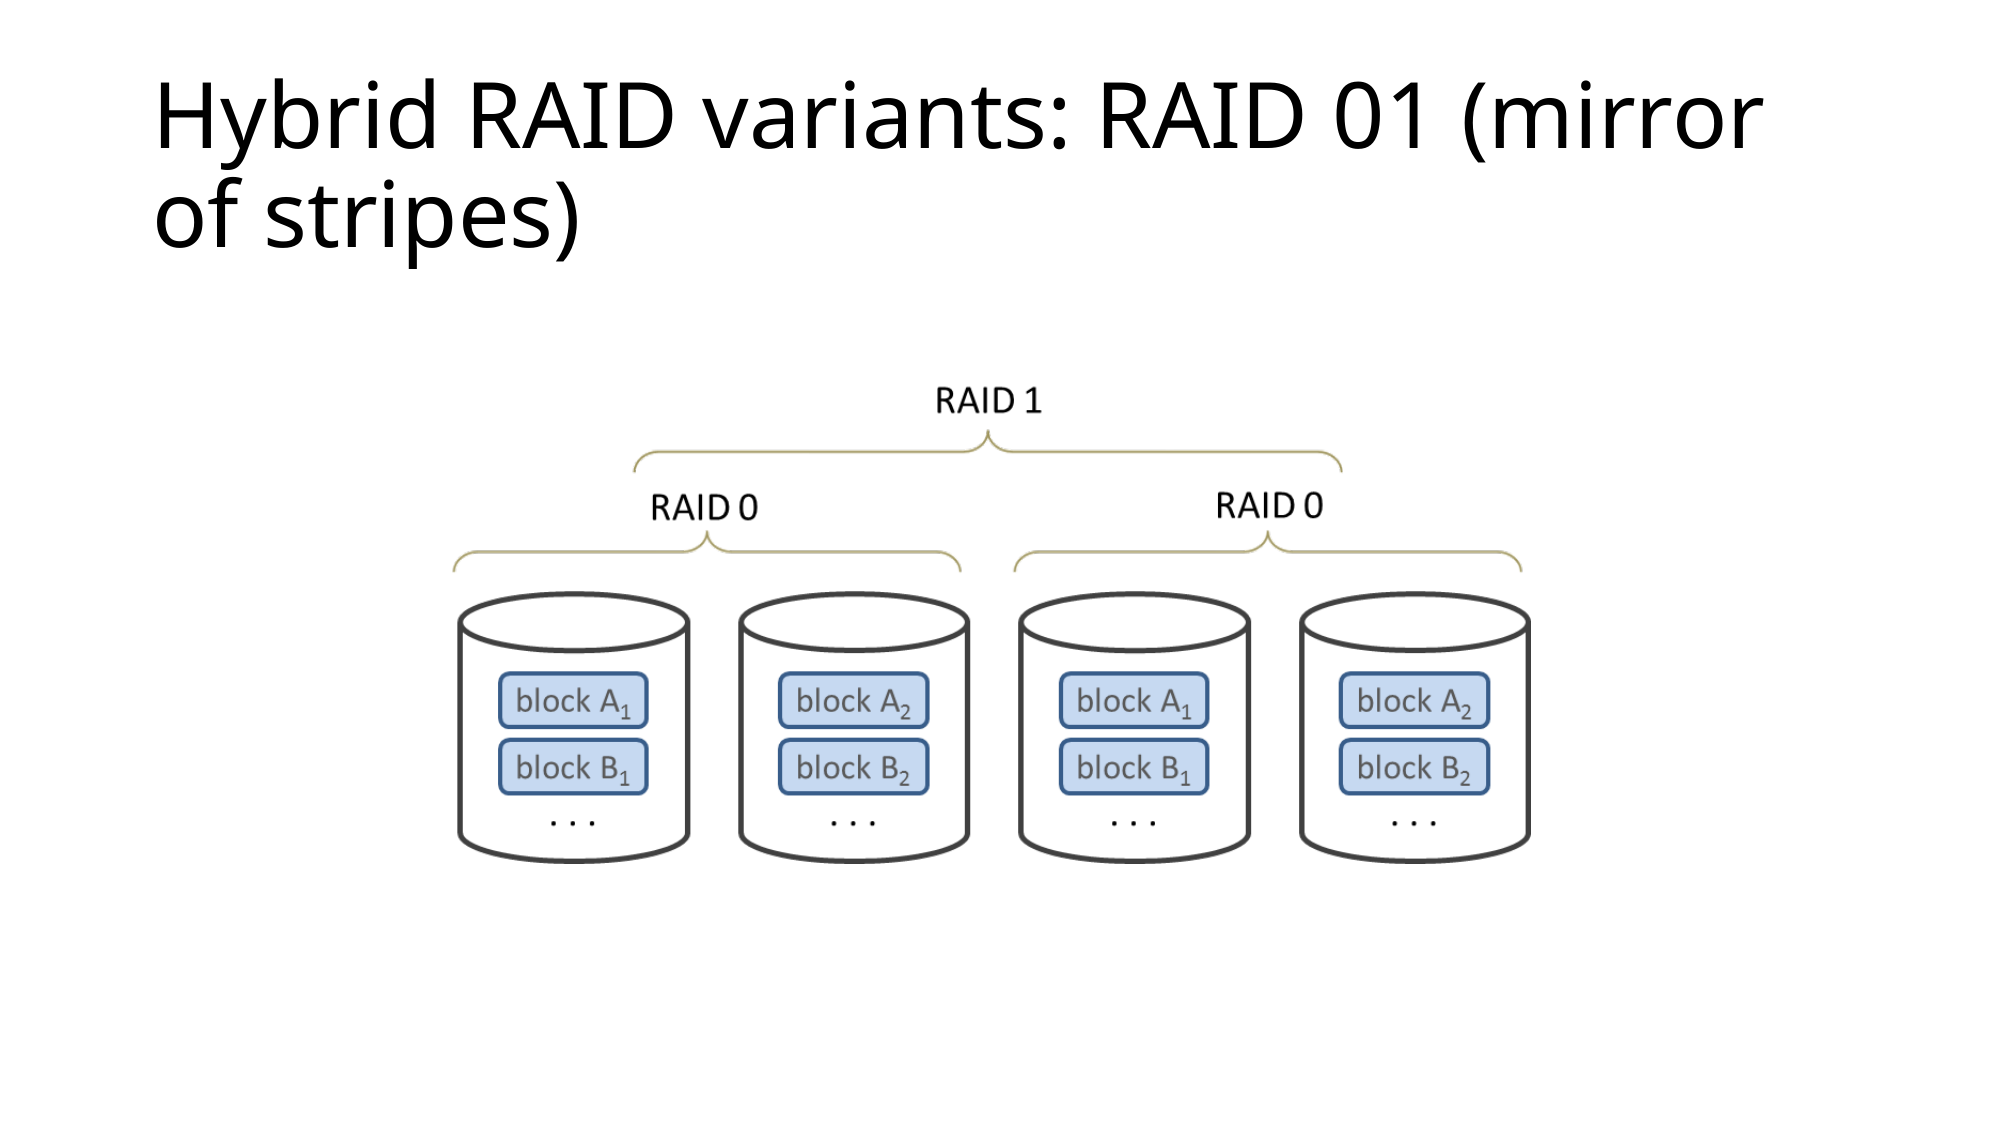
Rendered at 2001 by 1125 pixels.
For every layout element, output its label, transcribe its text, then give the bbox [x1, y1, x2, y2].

title Hybrid RAID variants: RAID 01 (mirror of stripes) [137, 59, 1863, 278]
picture [449, 362, 1531, 864]
